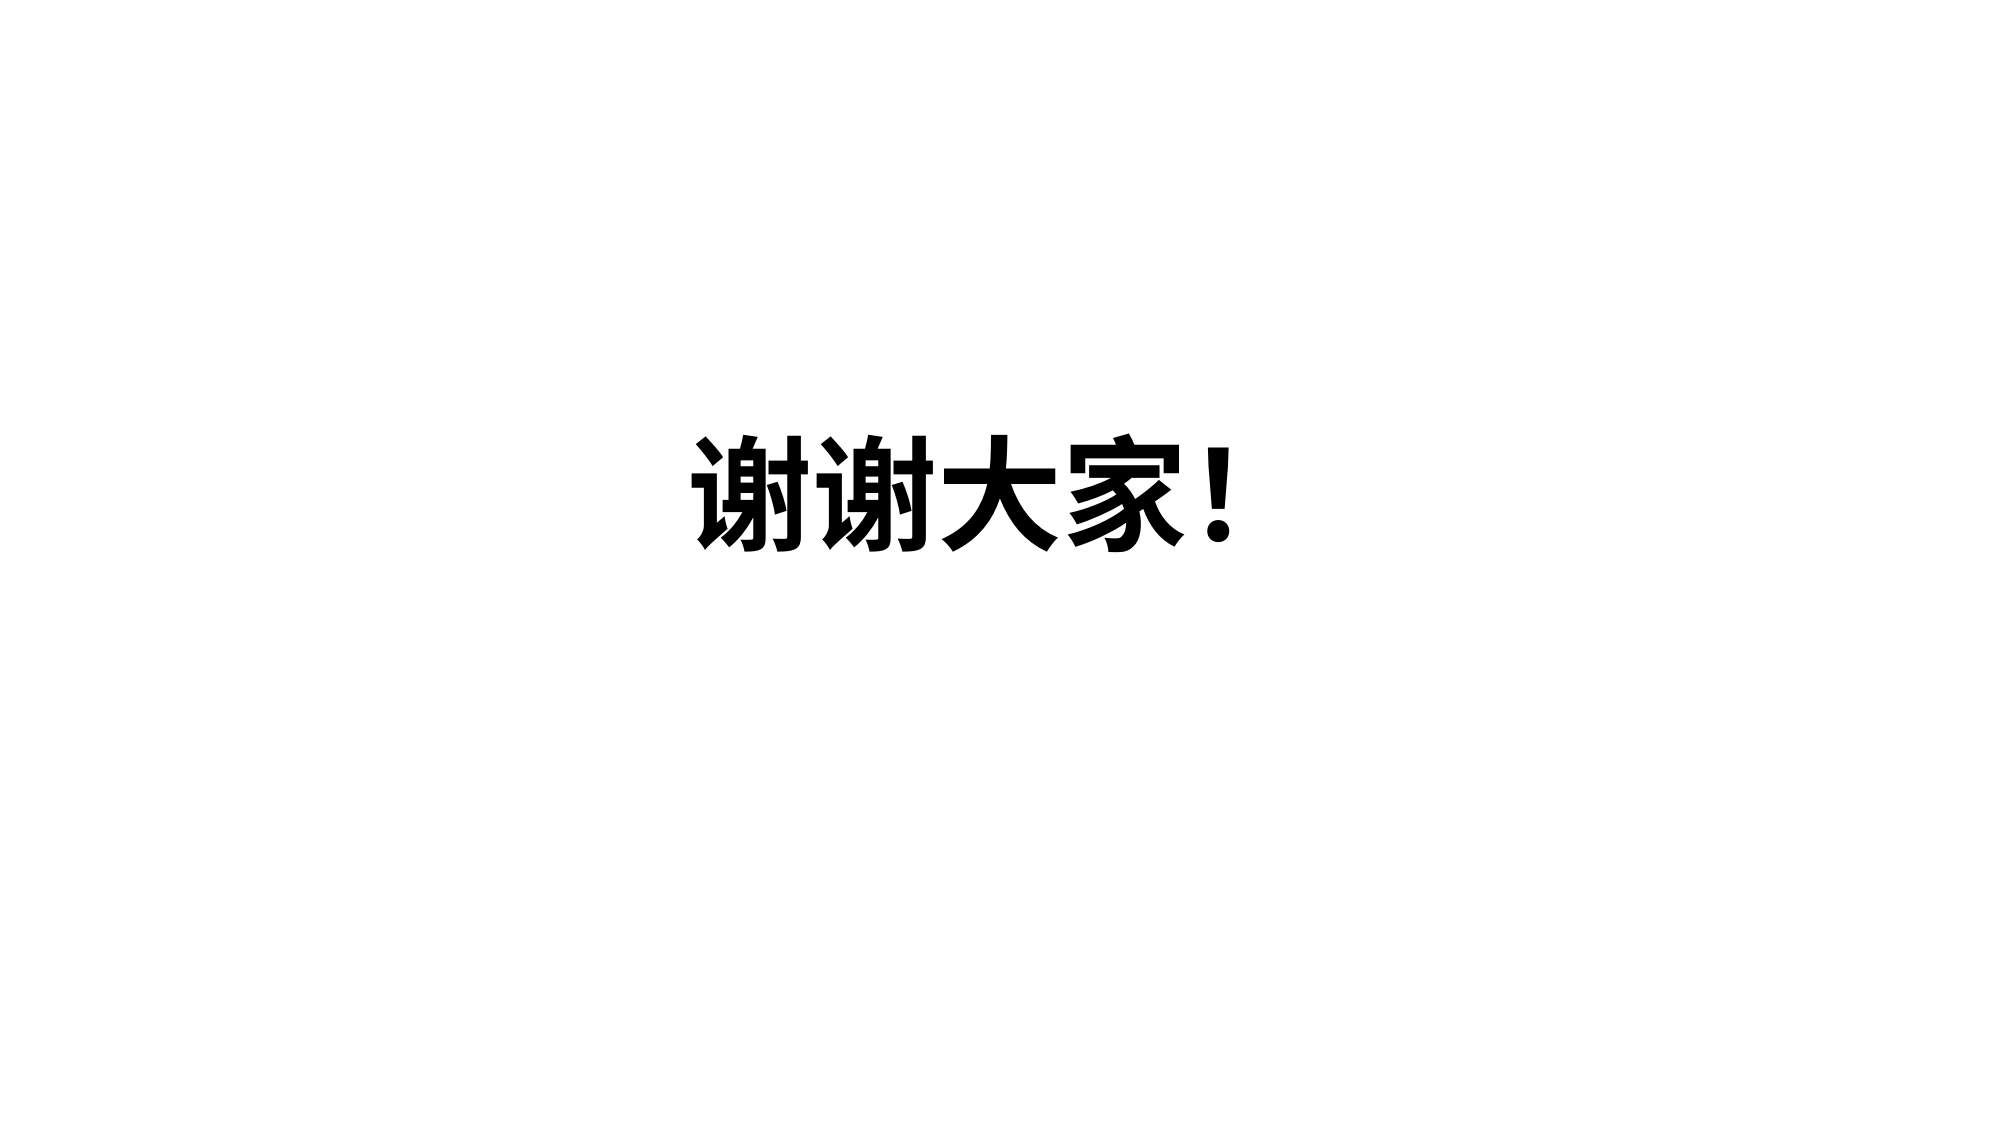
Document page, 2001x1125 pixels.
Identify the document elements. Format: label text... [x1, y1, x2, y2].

title 谢谢大家！ [249, 184, 1750, 576]
